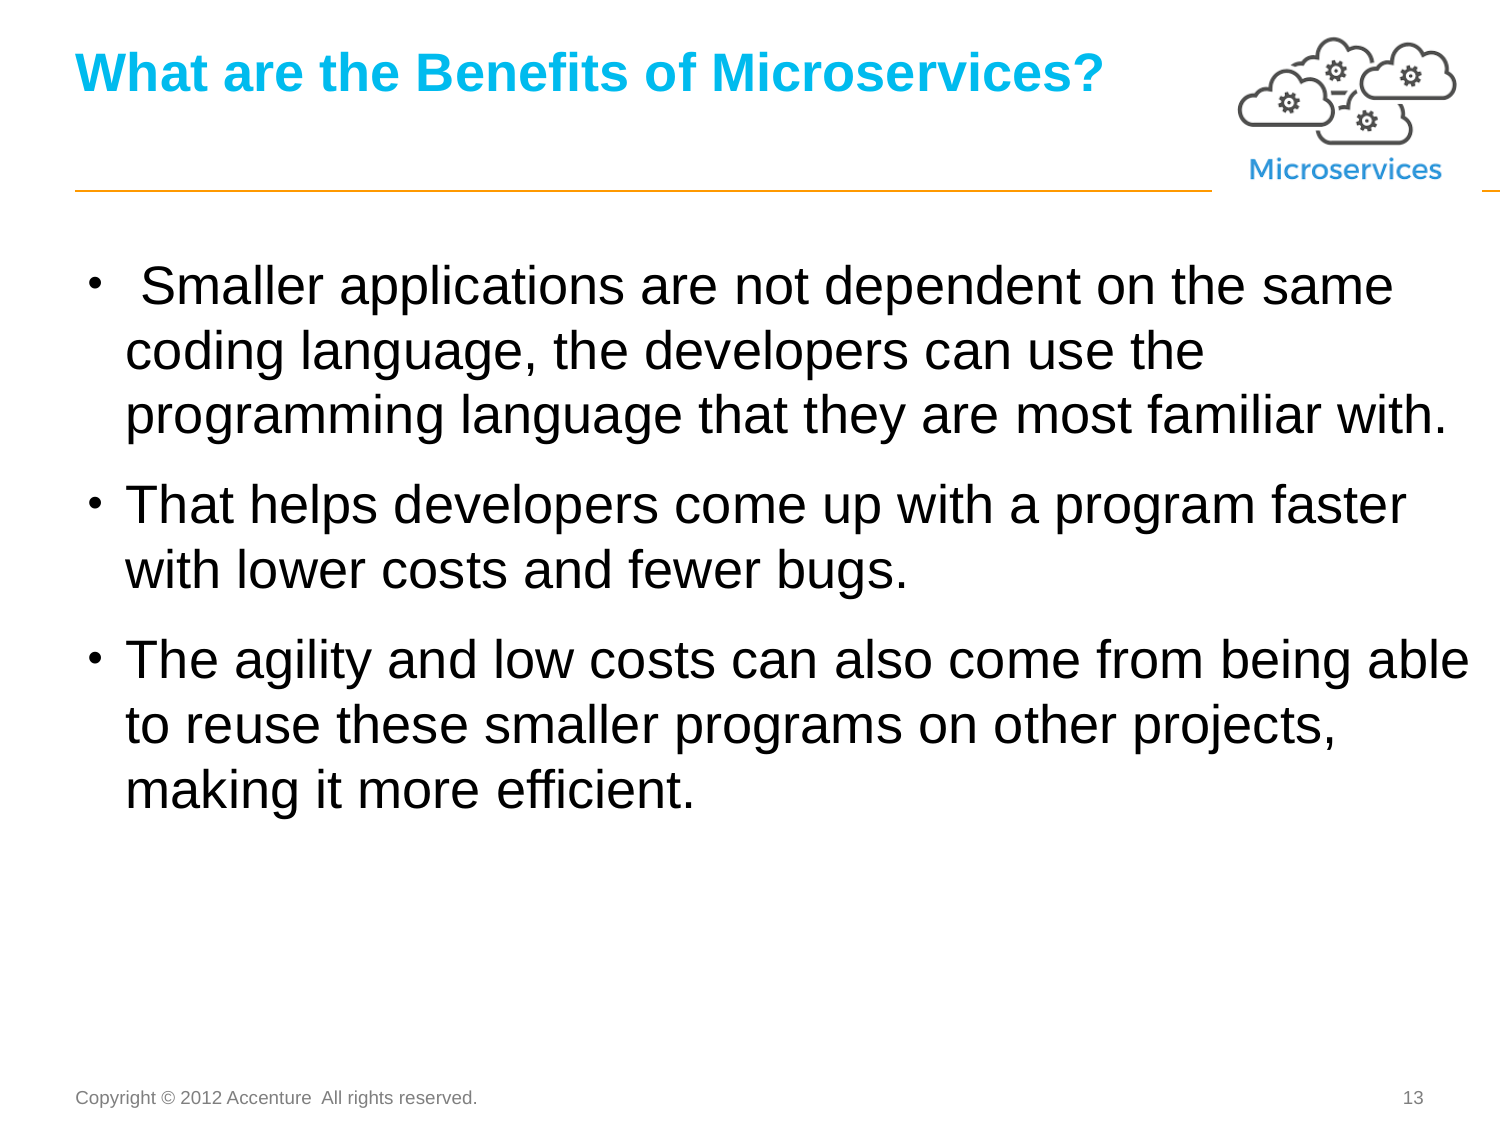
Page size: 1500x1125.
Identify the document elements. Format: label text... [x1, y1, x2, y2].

title What are the Benefits of Microservices? [75, 27, 1422, 157]
picture [1212, 1, 1482, 203]
list Smaller applications are not dependent on the same coding language, the developers can use the programming language that they are most familiar with. That helps developers come up with a program faster with lower costs and fewer bugs. The agility and low costs can also come from being able to reuse these smaller programs on other projects, making it more efficient. [87, 249, 1475, 1025]
